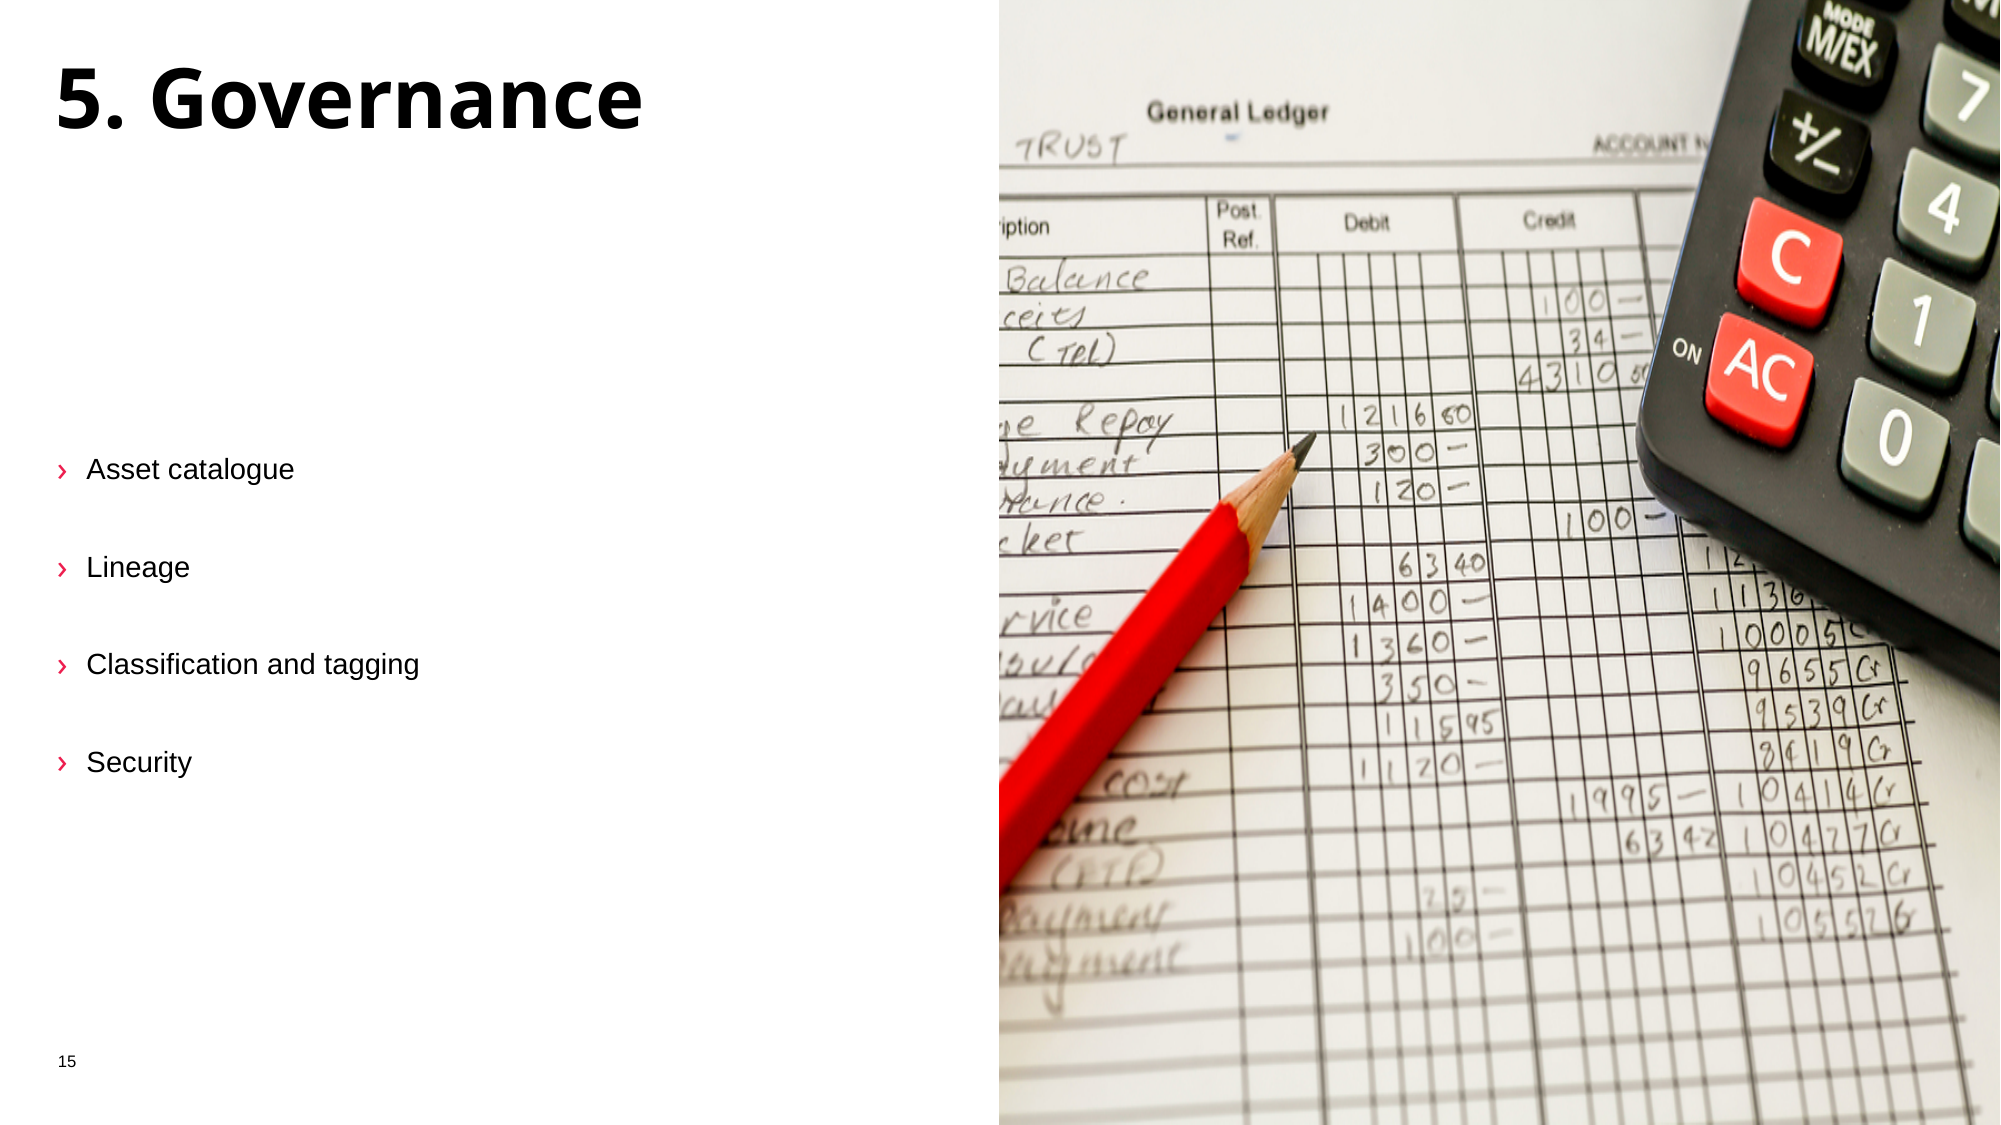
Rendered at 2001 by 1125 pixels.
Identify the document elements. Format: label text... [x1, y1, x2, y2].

list 5. Governance [55, 56, 888, 148]
slide_number 15 [56, 1050, 77, 1071]
list Asset catalogue Lineage Classification and tagging Security [56, 450, 888, 855]
picture [999, 0, 2000, 1125]
